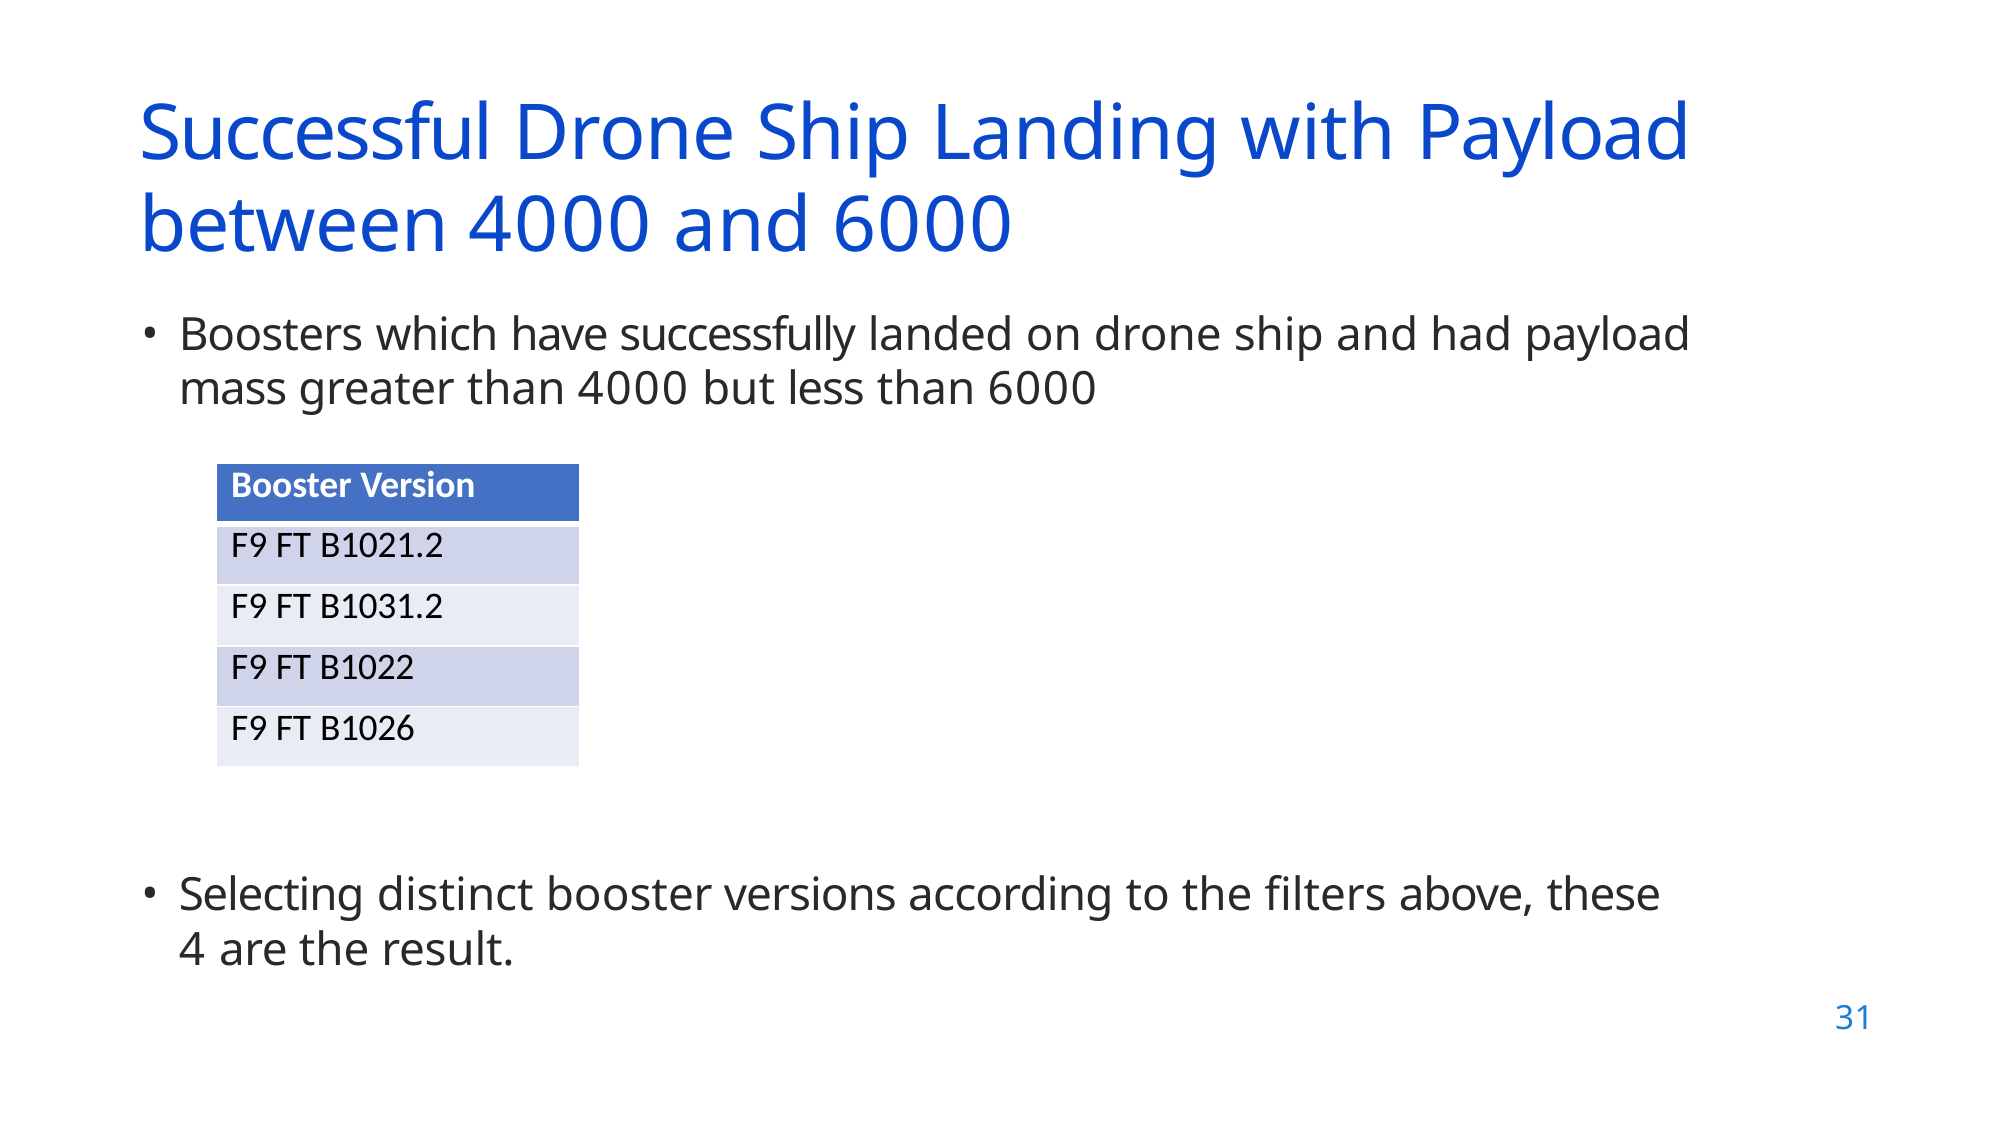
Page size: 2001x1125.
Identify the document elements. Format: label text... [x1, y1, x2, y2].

slide_number 31 [1818, 696, 1874, 1125]
table_cell F9 FT B1031.2 [217, 586, 579, 645]
table_cell F9 FT B1021.2 [217, 527, 579, 584]
text_box Selecting distinct booster versions according to the filters above, these 4 are the result. [139, 862, 1685, 975]
table_header Booster Version [217, 464, 579, 521]
title Successful Drone Ship Landing with Payload between 4000 and 6000 [137, 59, 1863, 271]
table_cell F9 FT B1026 [217, 707, 579, 766]
text_box Boosters which have successfully landed on drone ship and had payload mass greater than 4000 but less than 6000 [139, 302, 1708, 415]
table_cell F9 FT B1022 [217, 647, 579, 706]
